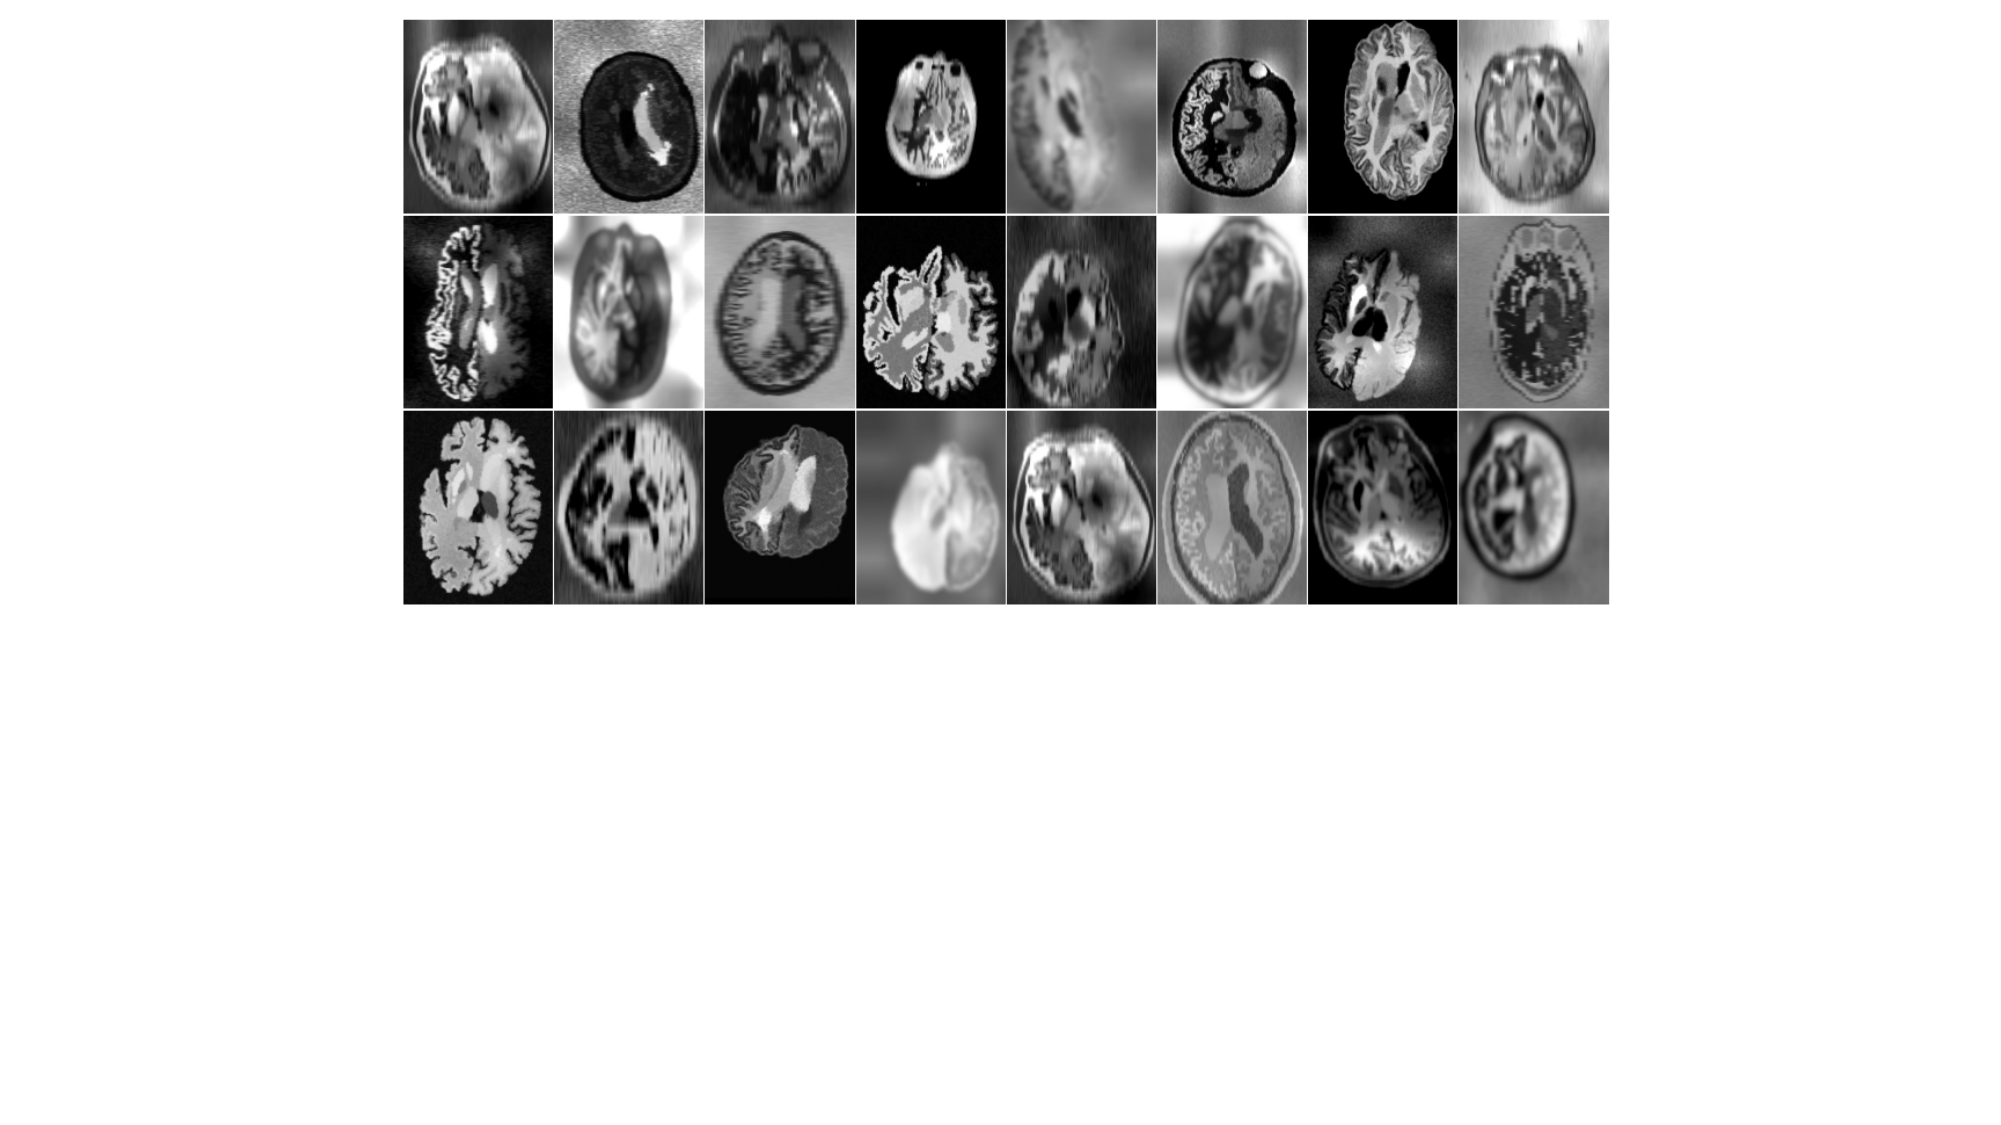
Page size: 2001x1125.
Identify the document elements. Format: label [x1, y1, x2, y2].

picture [385, 0, 1615, 615]
